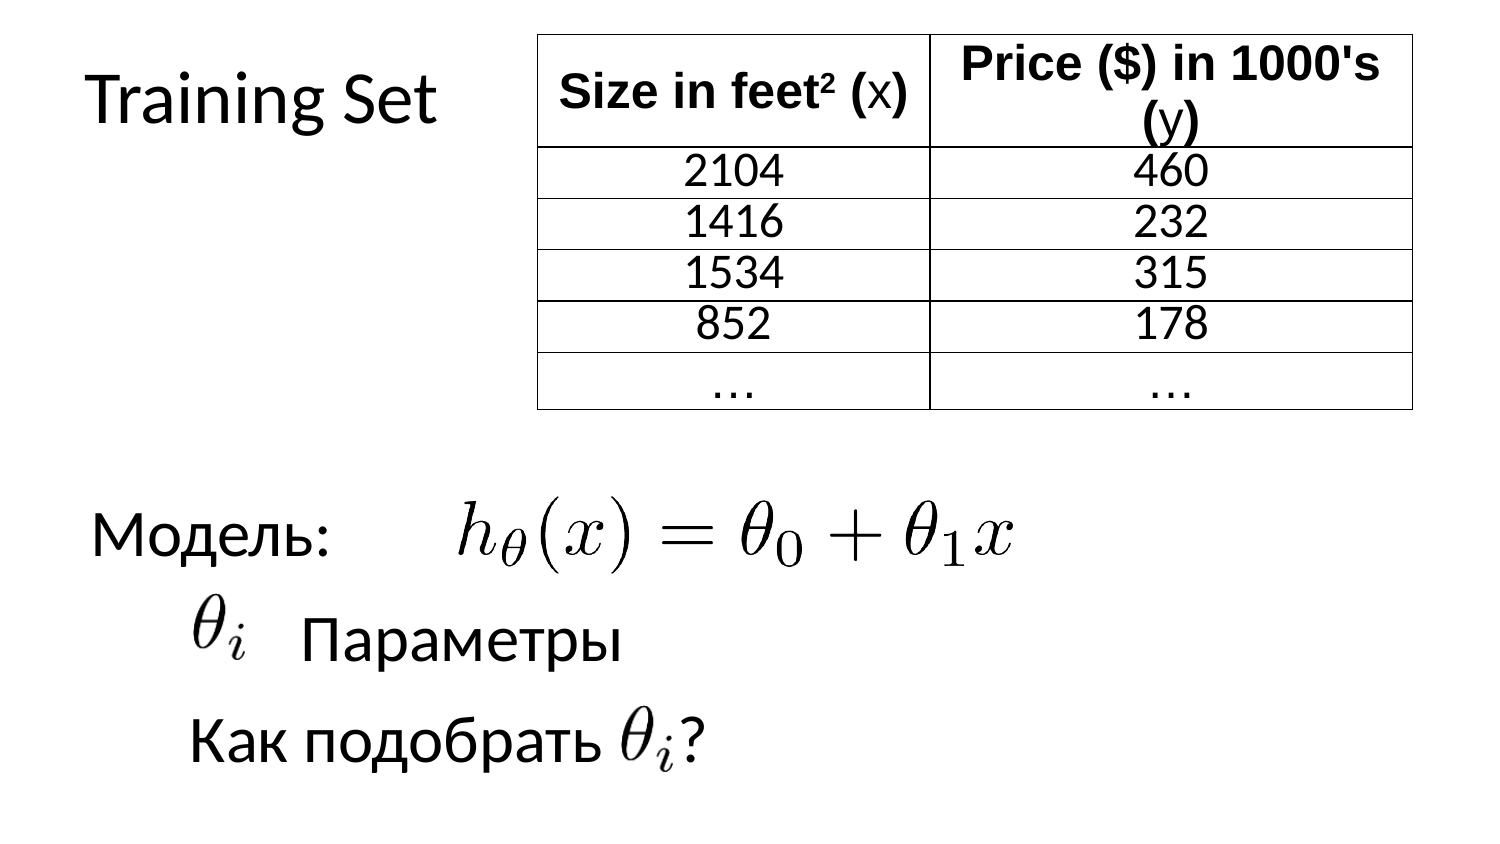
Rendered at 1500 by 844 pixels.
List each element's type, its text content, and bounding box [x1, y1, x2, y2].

text_box Training Set [62, 40, 461, 147]
table_cell … [538, 353, 929, 409]
table_cell 315 [931, 250, 1412, 300]
table_cell 852 [538, 302, 929, 352]
table_cell 2104 [538, 148, 929, 198]
table_cell 232 [931, 199, 1412, 249]
text_box Модель: [74, 482, 427, 579]
table_cell 178 [931, 302, 1412, 352]
table_cell … [931, 353, 1412, 409]
table_header Size in feet2 (x) [538, 35, 929, 146]
picture [458, 496, 1013, 575]
table_cell 1534 [538, 250, 929, 300]
table_cell 460 [931, 148, 1412, 198]
table_header Price ($) in 1000's (y) [931, 35, 1412, 146]
picture [192, 592, 246, 660]
text_box Параметры [285, 587, 763, 684]
picture [620, 705, 674, 772]
text_box Как подобрать ? [174, 688, 793, 785]
table_cell 1416 [538, 199, 929, 249]
